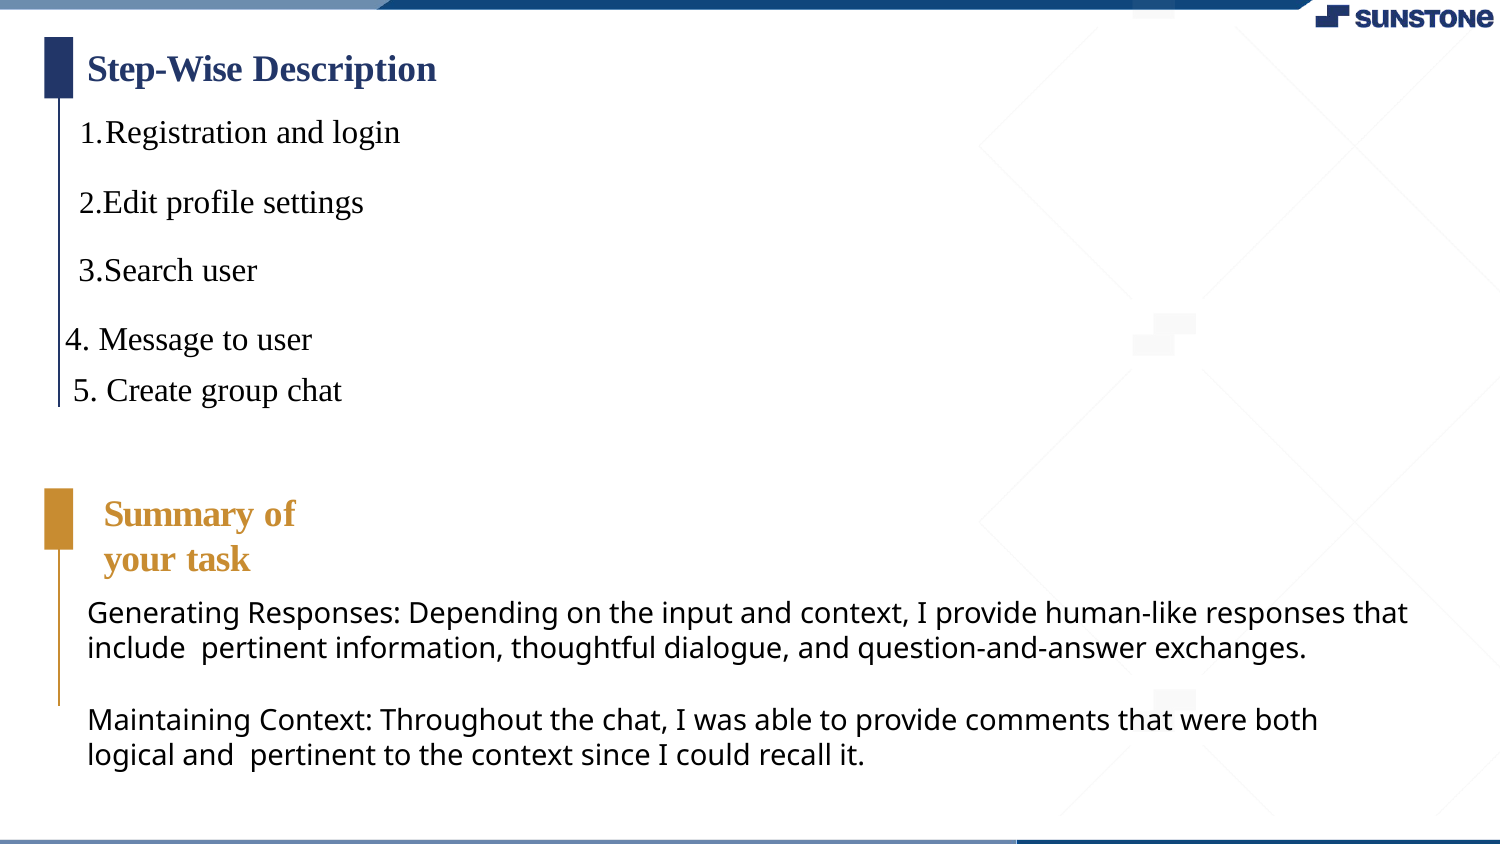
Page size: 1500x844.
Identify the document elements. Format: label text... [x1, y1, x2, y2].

title Step-Wise Description [85, 41, 440, 108]
text_box Registration and login Edit profile settings 3.Search user Message to user Create group chat Summary of your task Generating Responses: Depending on the input and context, I provide human-like responses that include pertinent information, thoughtful dialogue, and question-and-answer exchanges. Maintaining Context: Throughout the chat, I was able to provide comments that were both logical and pertinent to the context since I could recall it. [63, 108, 972, 772]
picture [0, 0, 1500, 844]
